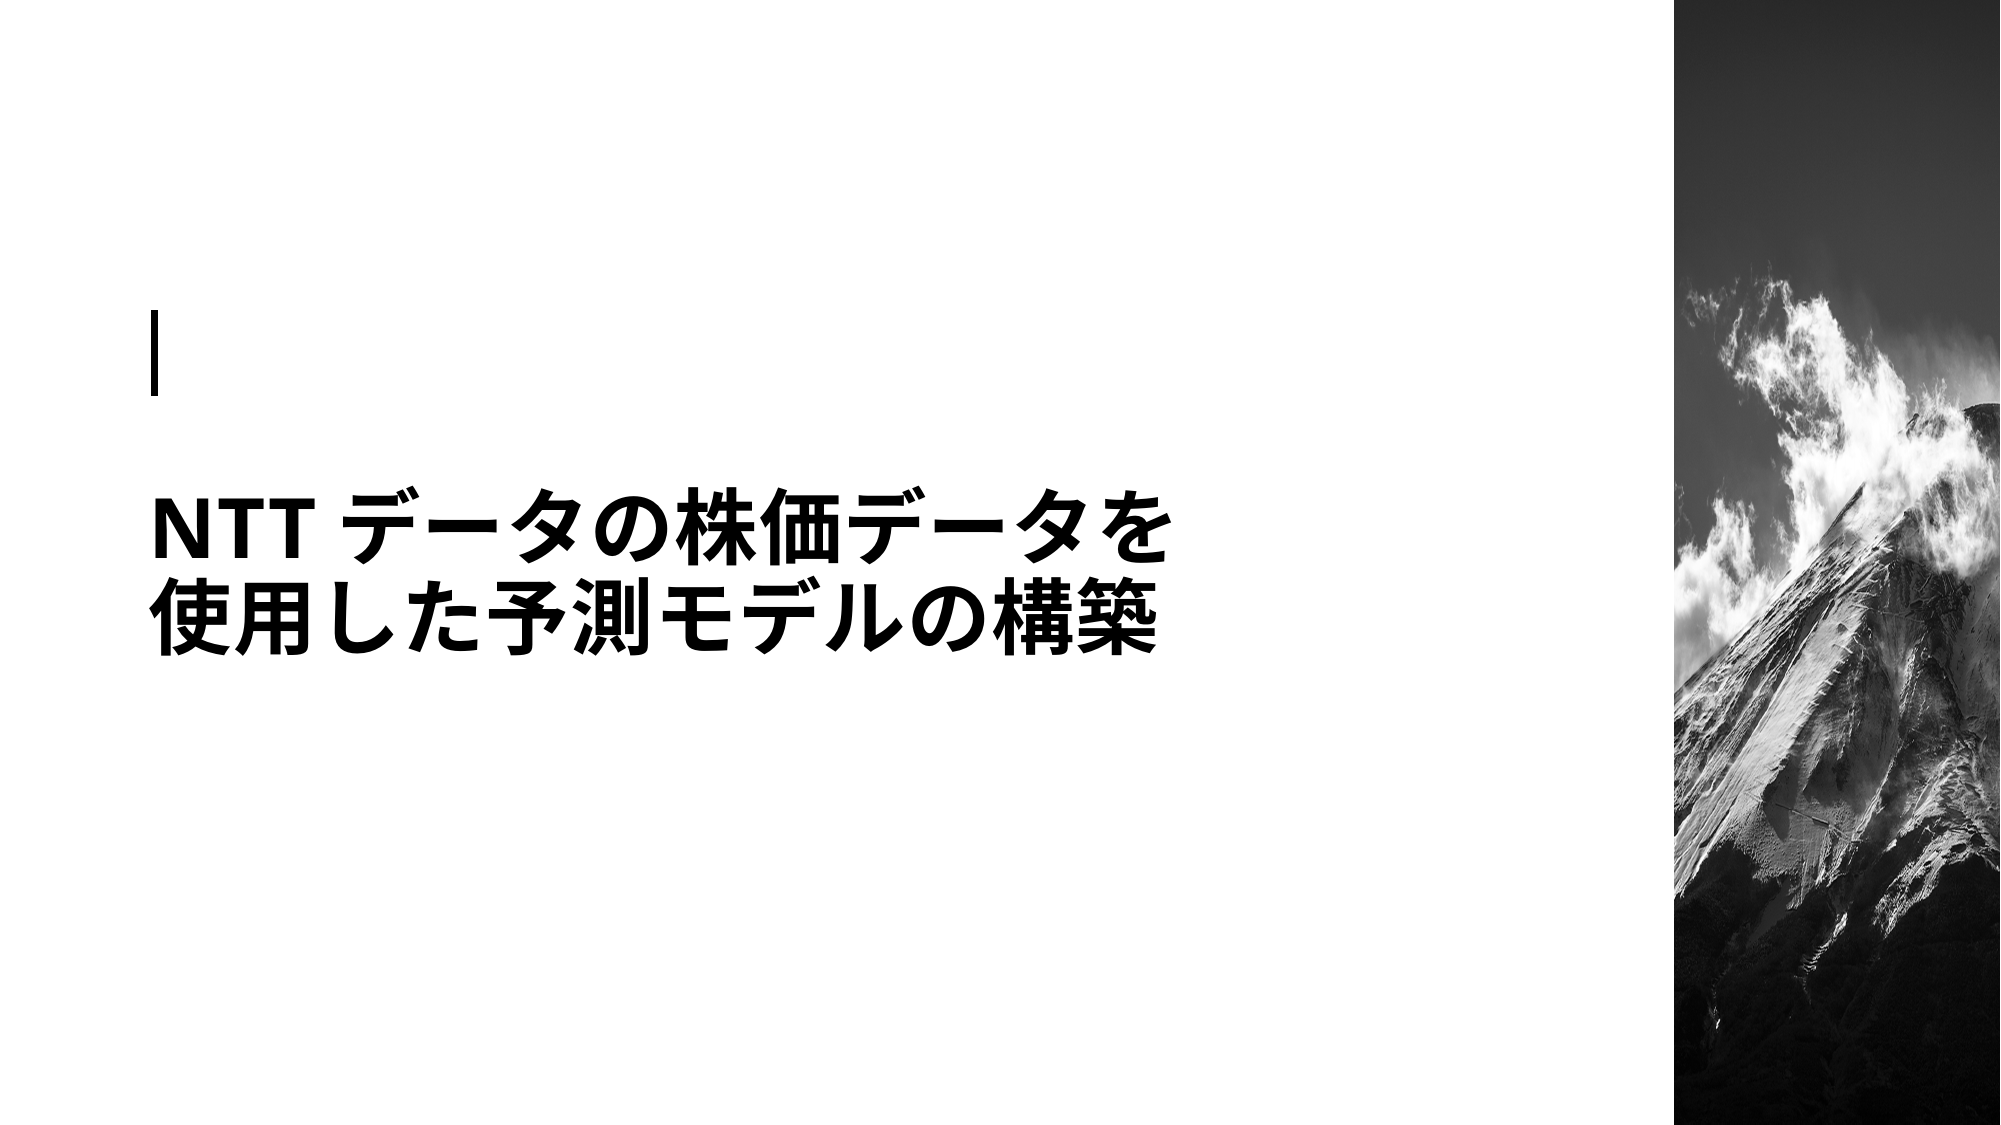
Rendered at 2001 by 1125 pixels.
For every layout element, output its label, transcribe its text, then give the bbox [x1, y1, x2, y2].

picture [1309, 0, 2000, 1125]
title NTTデータの株価データを使用した予測モデルの構築 [134, 479, 1229, 884]
picture [151, 310, 158, 396]
